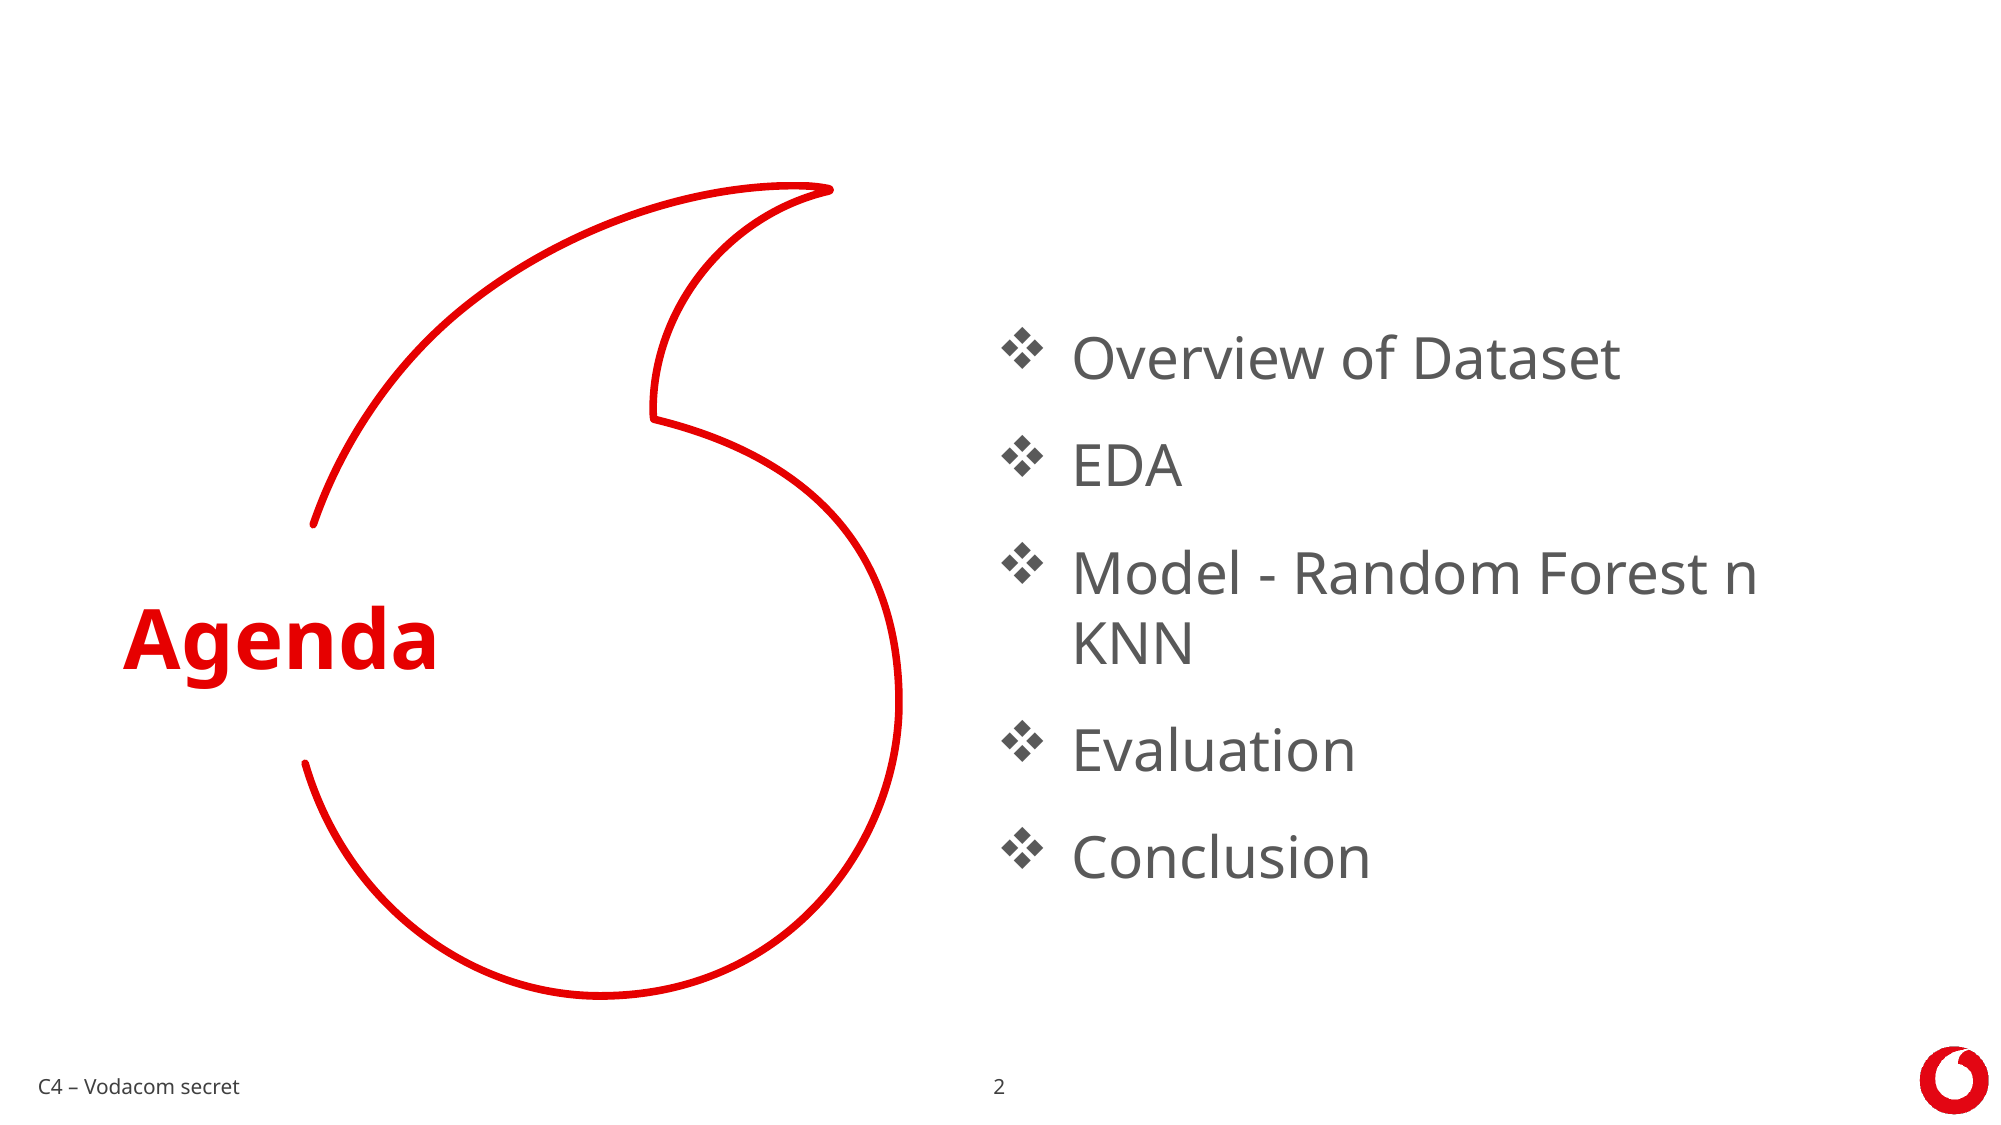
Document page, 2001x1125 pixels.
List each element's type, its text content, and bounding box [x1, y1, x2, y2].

title Agenda [123, 537, 843, 755]
text_box Overview of Dataset EDA Model - Random Forest n KNN Evaluation Conclusion [981, 313, 1826, 898]
picture [1919, 1045, 1989, 1115]
